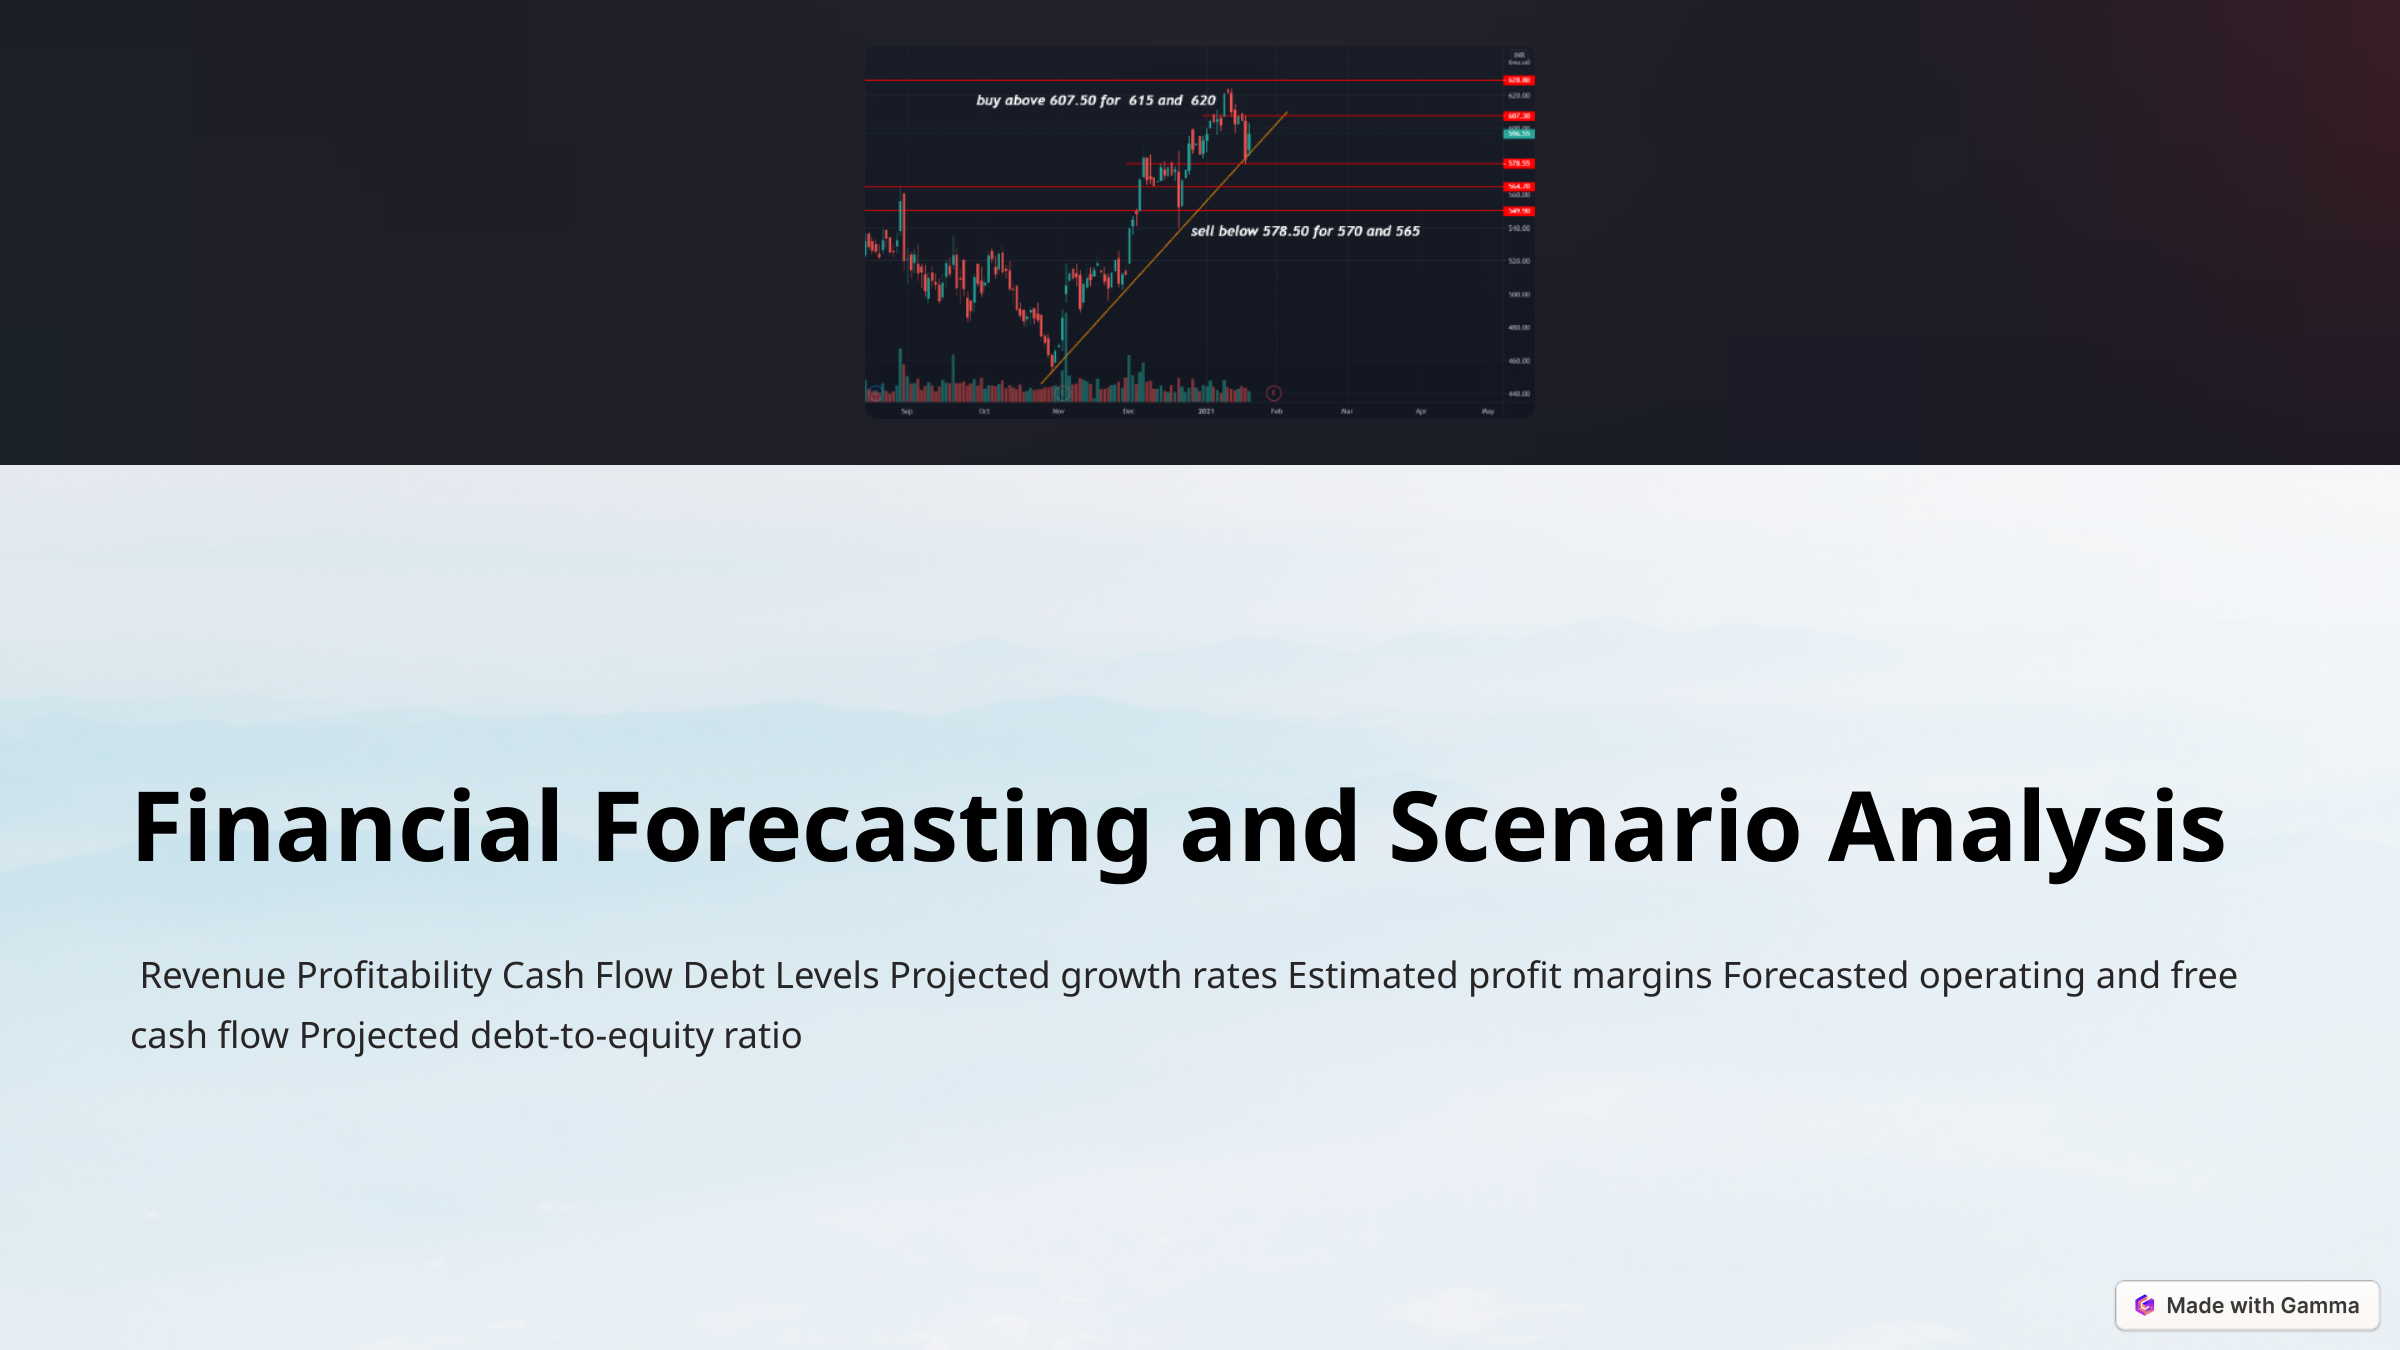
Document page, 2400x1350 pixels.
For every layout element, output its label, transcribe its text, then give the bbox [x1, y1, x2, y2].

picture [2106, 1271, 2389, 1339]
text_box Revenue Profitability Cash Flow Debt Levels Projected growth rates Estimated profit margins Forecasted operating and free cash flow Projected debt-to-equity ratio [130, 936, 2270, 1056]
picture [0, 0, 2400, 466]
text_box Financial Forecasting and Scenario Analysis [130, 759, 2107, 882]
